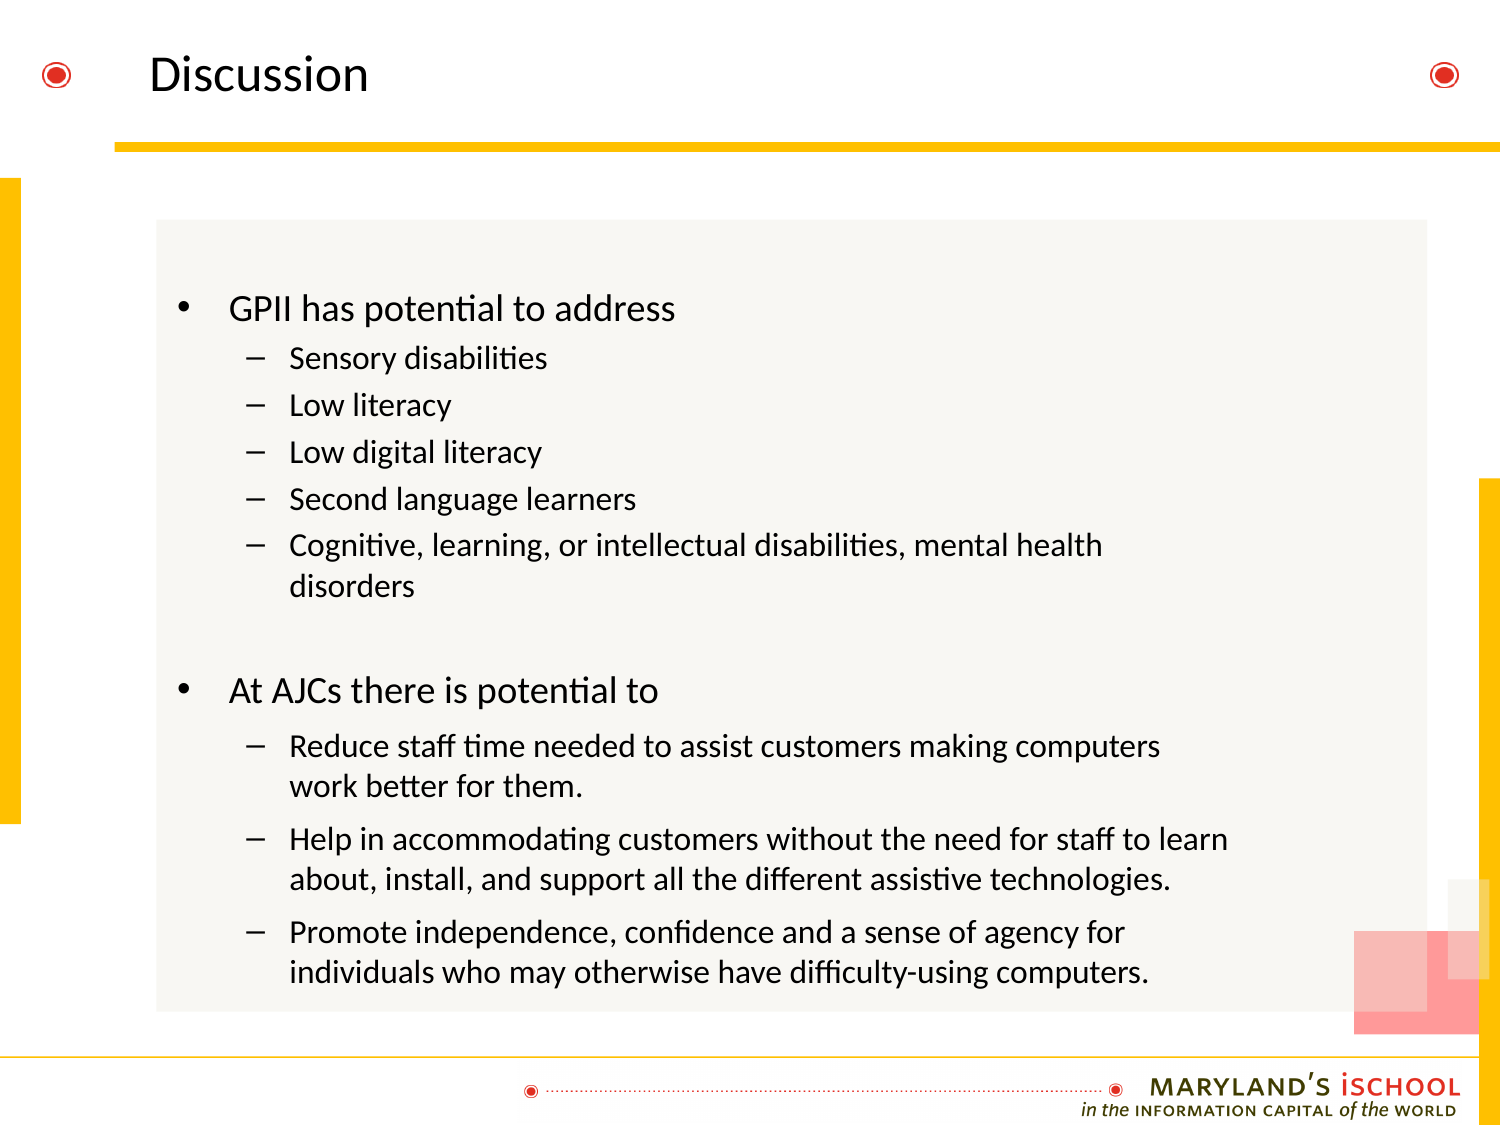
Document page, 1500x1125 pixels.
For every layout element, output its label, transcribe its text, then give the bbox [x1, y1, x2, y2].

title Discussion [93, 32, 1434, 110]
picture [38, 58, 74, 91]
picture [517, 1060, 1462, 1123]
list GPII has potential to address Sensory disabilities Low literacy Low digital literacy Second language learners Cognitive, learning, or intellectual disabilities, mental health disorders At AJCs there is potential to Reduce staff time needed to assist customers making computers work better for them. Help in accommodating customers without the need for staff to learn about, install, and support all the different assistive technologies. Promote independence, confidence and a sense of agency for individuals who may otherwise have difficulty-using computers. [121, 255, 1286, 1044]
picture [1434, 58, 1462, 91]
